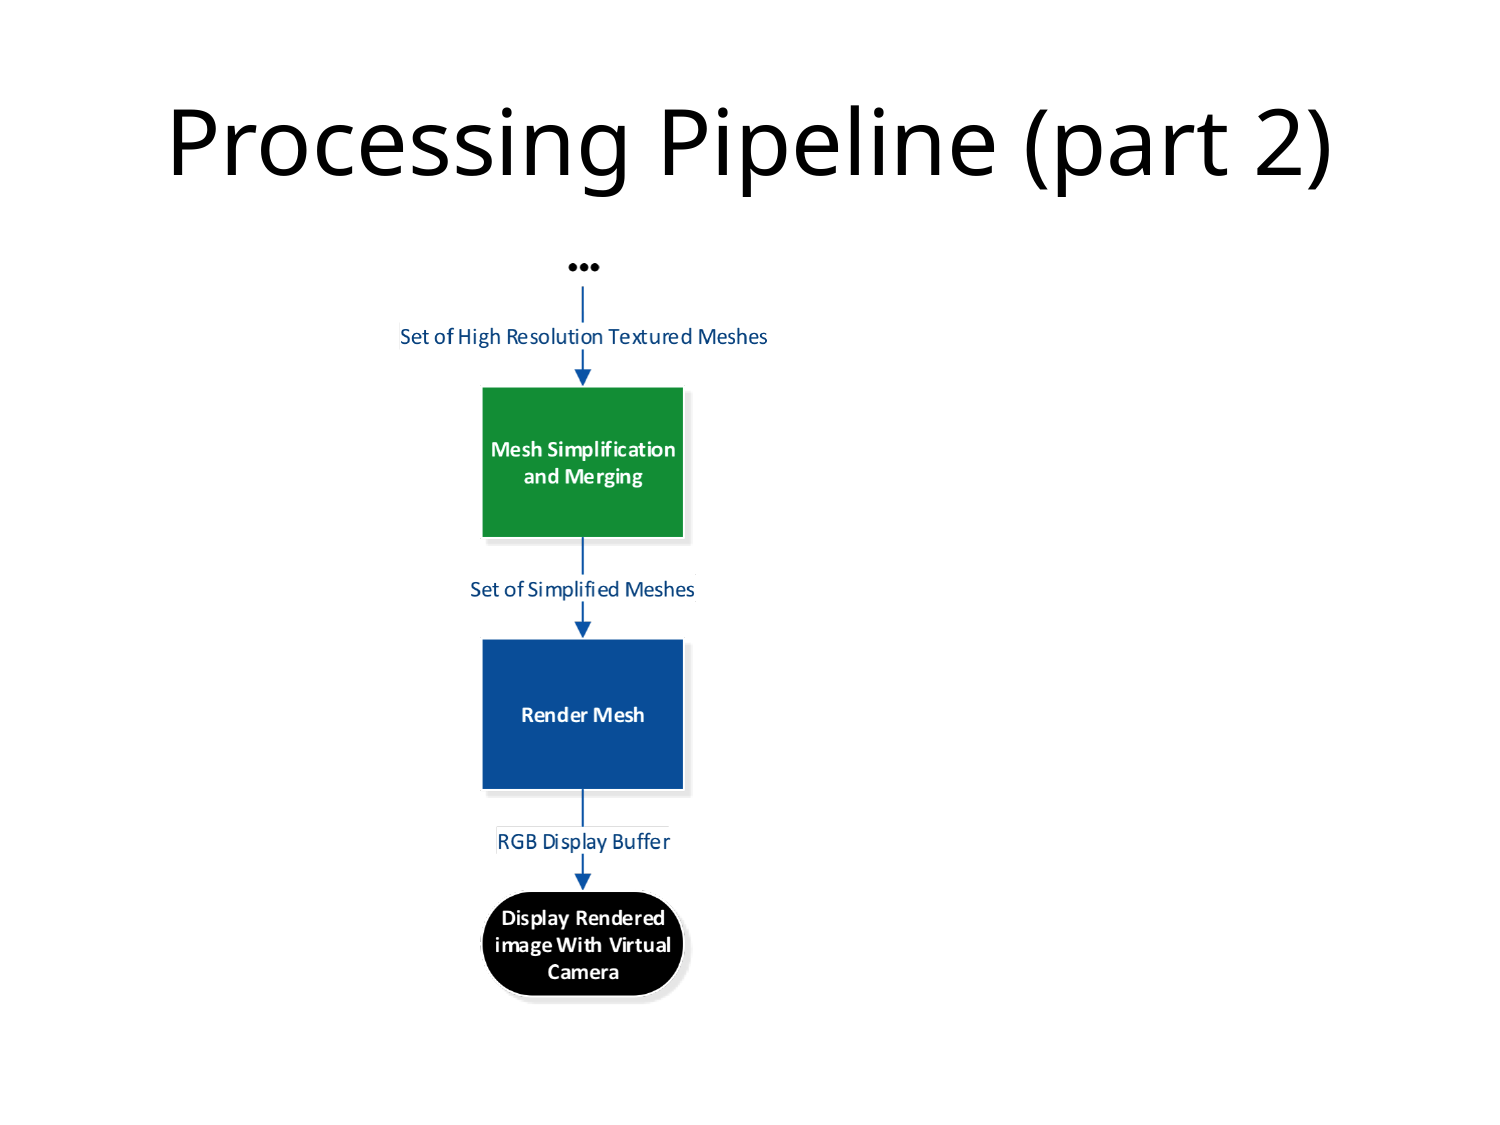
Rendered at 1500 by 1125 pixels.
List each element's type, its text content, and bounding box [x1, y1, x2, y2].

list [0, 262, 1259, 1006]
title Processing Pipeline (part 2) [75, 45, 1425, 233]
